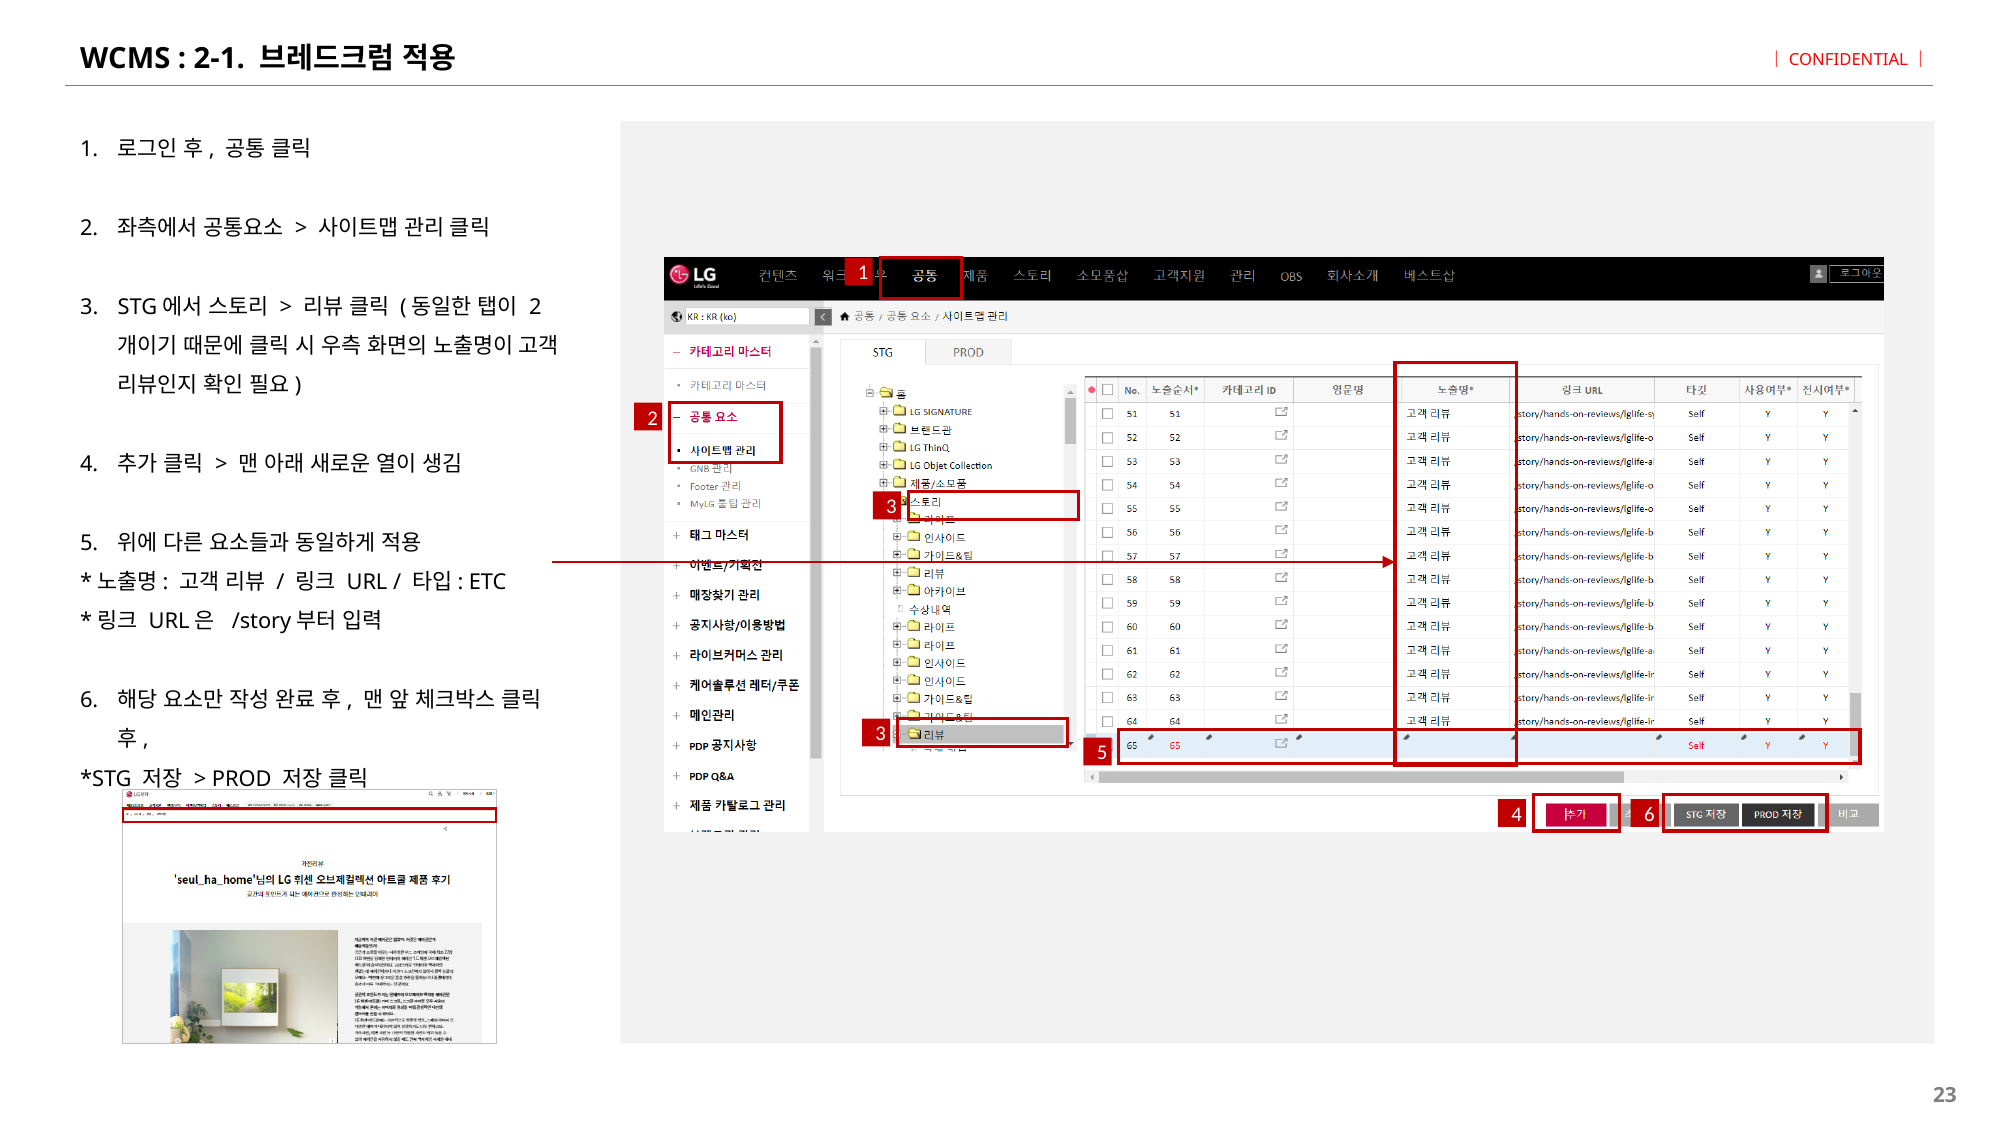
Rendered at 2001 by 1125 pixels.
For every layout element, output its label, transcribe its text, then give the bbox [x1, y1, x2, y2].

text_box [619, 120, 1936, 1045]
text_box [122, 789, 497, 1044]
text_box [551, 257, 1861, 832]
title WCMS : 2-1. 브레드크럼 적용 [65, 32, 1935, 86]
text_box 로그인 후, 공통 클릭 좌측에서 공통요소 > 사이트맵 관리 클릭 STG에서 스토리 > 리뷰 클릭 (동일한 탭이 2개이기 때문에 클릭 시 우측 화면의 노출명이 고객 리뷰인지 확인 필요) 추가 클릭 > 맨 아래 새로운 열이 생김 위에 다른 요소들과 동일하게 적용 *노출명: 고객 리뷰 / 링크 URL / 타입: ETC *링크 URL은 /story부터 입력 해당 요소만 작성 완료 후, 맨 앞 체크박스 클릭 후, *STG 저장 > PROD 저장 클릭 [65, 114, 591, 877]
picture [1861, 257, 1884, 832]
